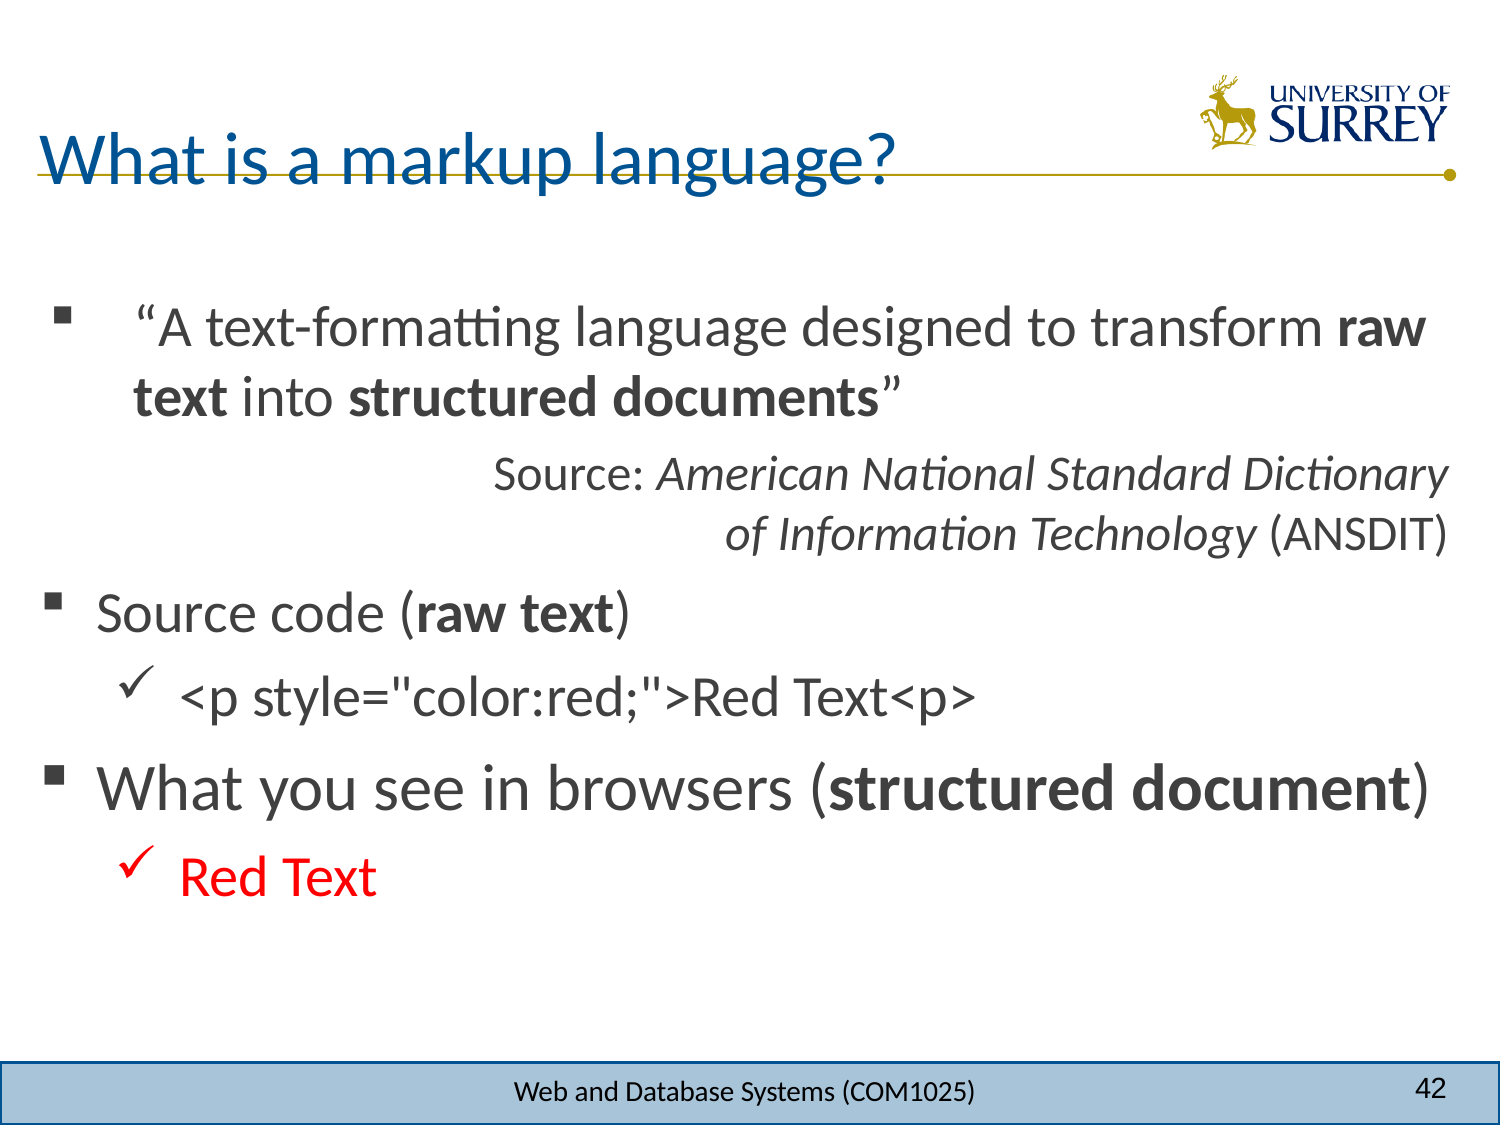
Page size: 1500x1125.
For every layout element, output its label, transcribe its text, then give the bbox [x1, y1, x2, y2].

picture [1200, 75, 1450, 150]
text_box “A text-formatting language designed to transform raw text into structured documents” Source: American National Standard Dictionary of Information Technology (ANSDIT) Source code (raw text) <p style="color:red;">Red Text<p> What you see in browsers (structured document) Red Text [37, 285, 1450, 908]
title What is a markup language? [37, 70, 1184, 285]
footer Web and Database Systems (COM1025) [511, 1077, 985, 1125]
slide_number 42 [1408, 1069, 1456, 1125]
